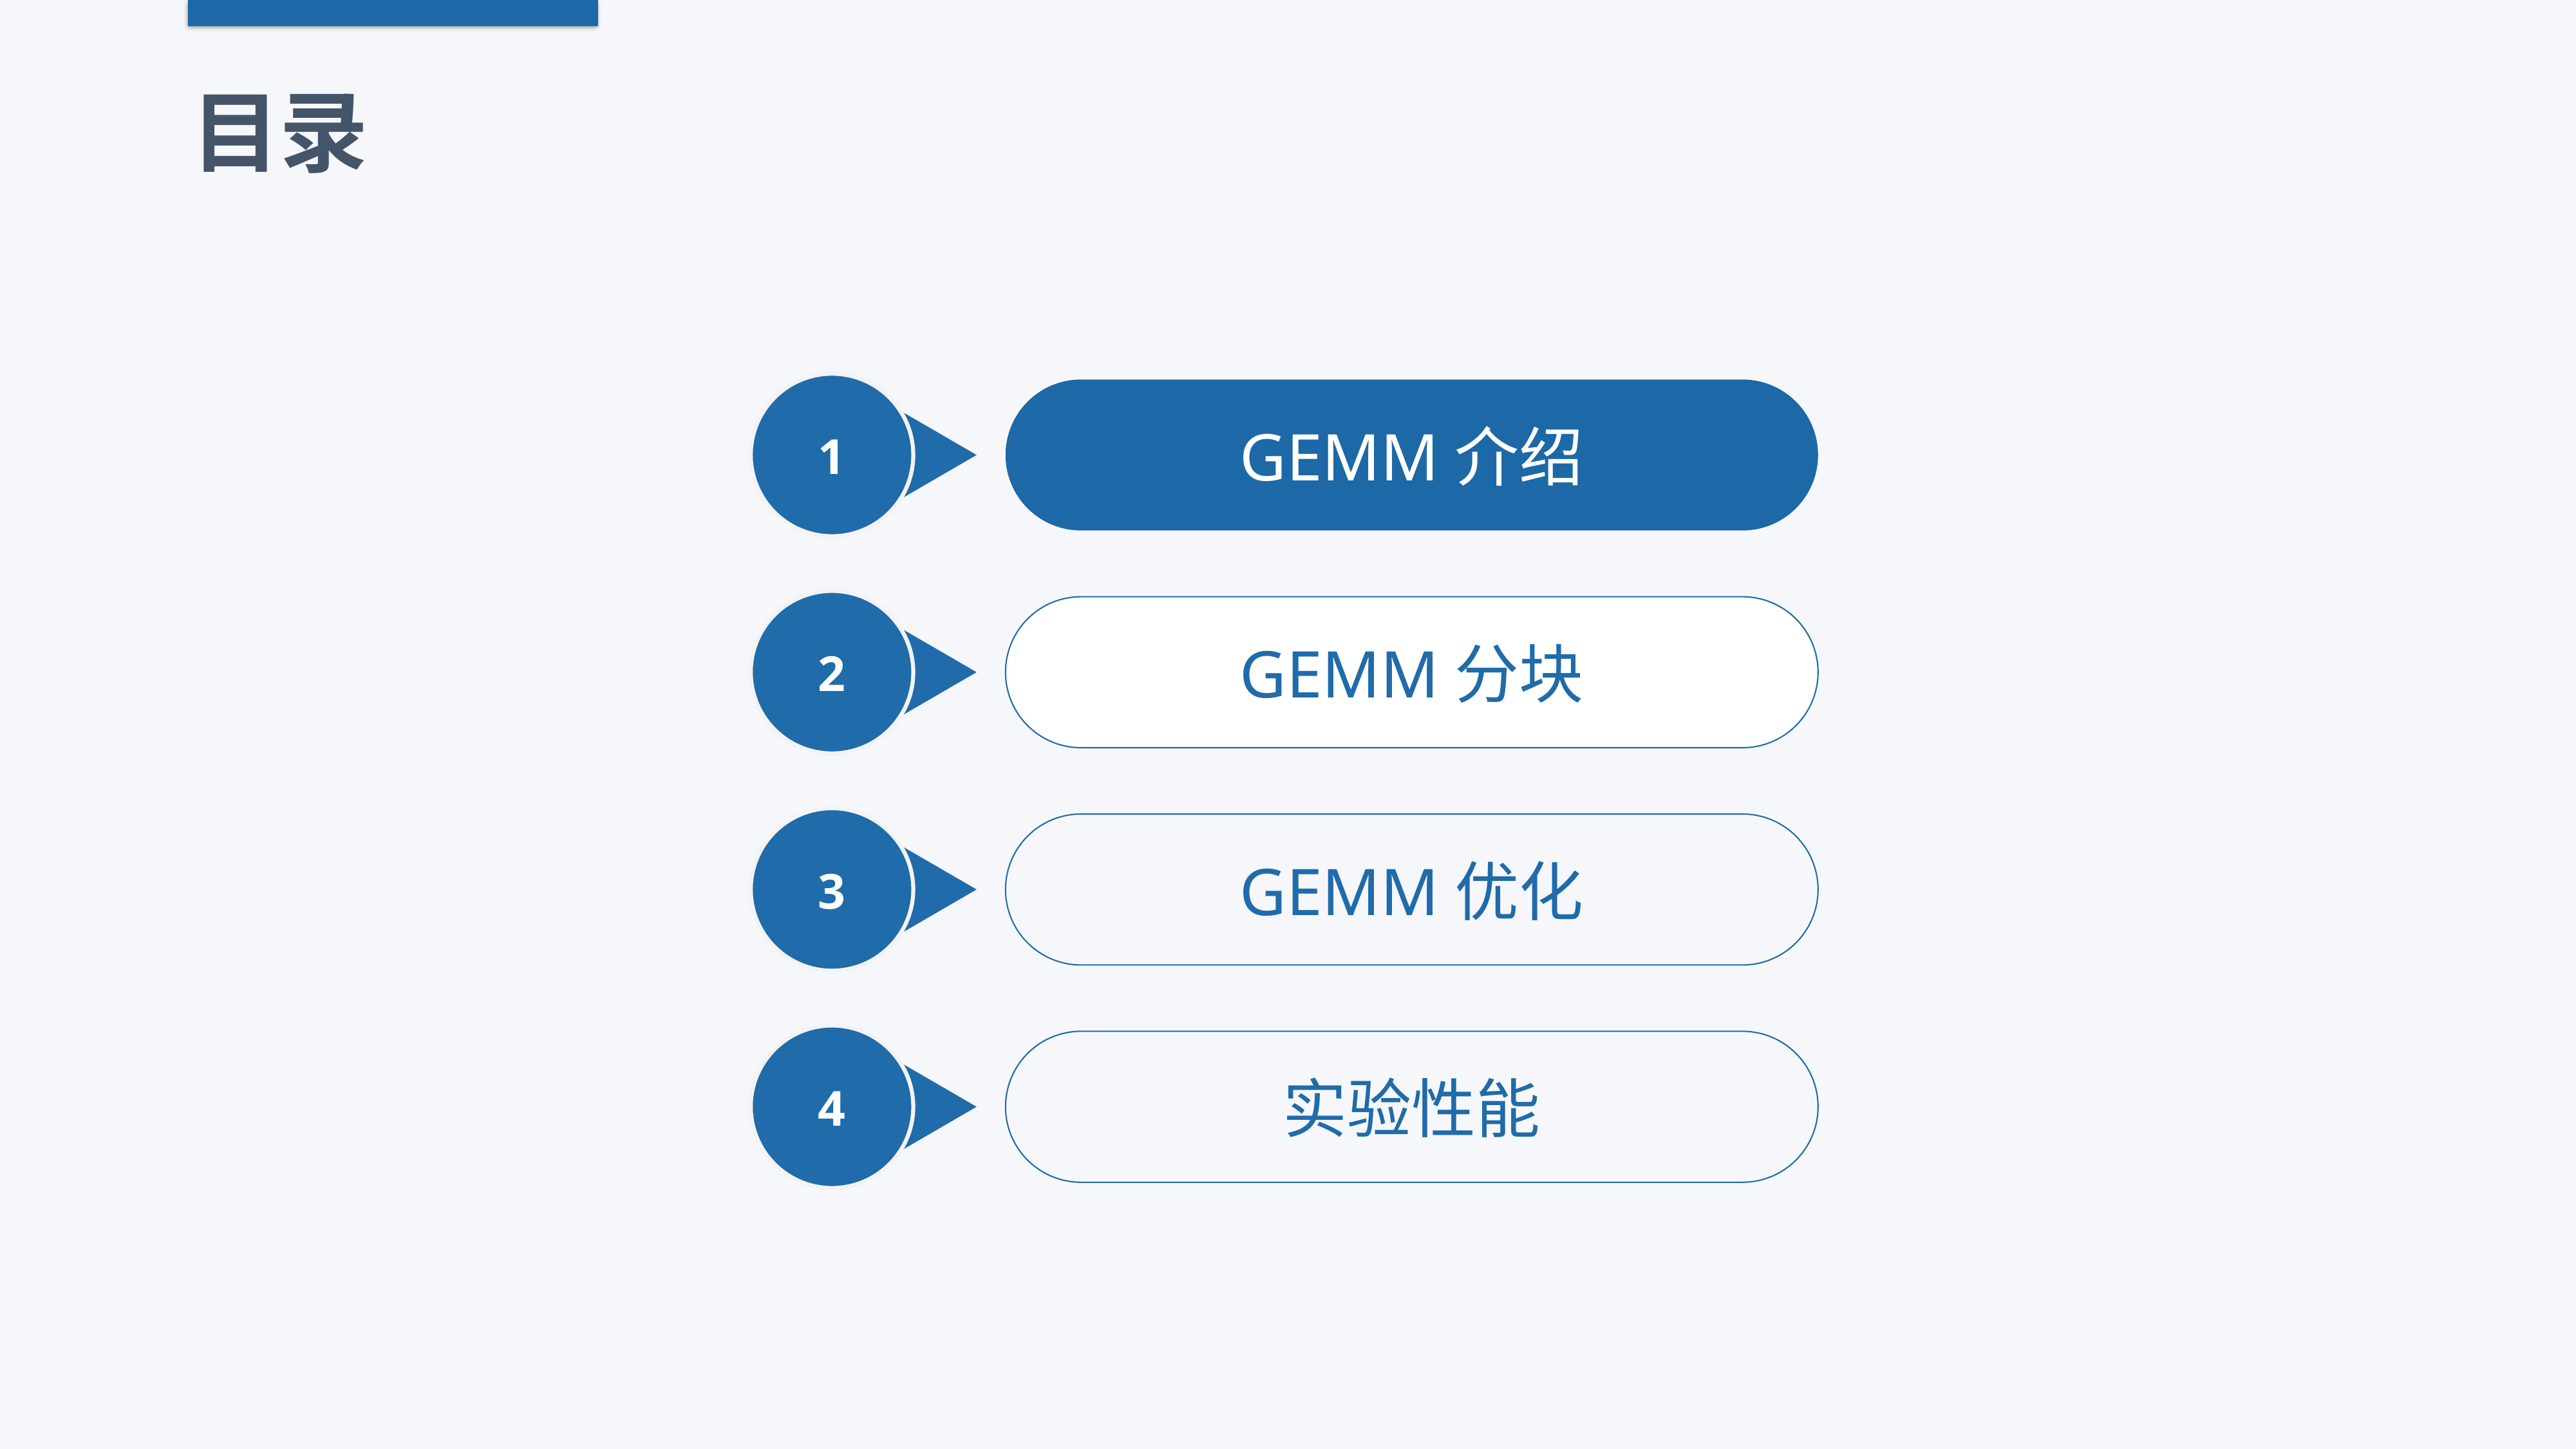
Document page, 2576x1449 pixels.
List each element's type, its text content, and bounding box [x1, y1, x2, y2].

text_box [750, 374, 1819, 536]
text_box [750, 808, 1819, 971]
text_box 目录 [182, 71, 2394, 191]
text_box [750, 591, 1819, 754]
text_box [750, 1025, 1819, 1188]
